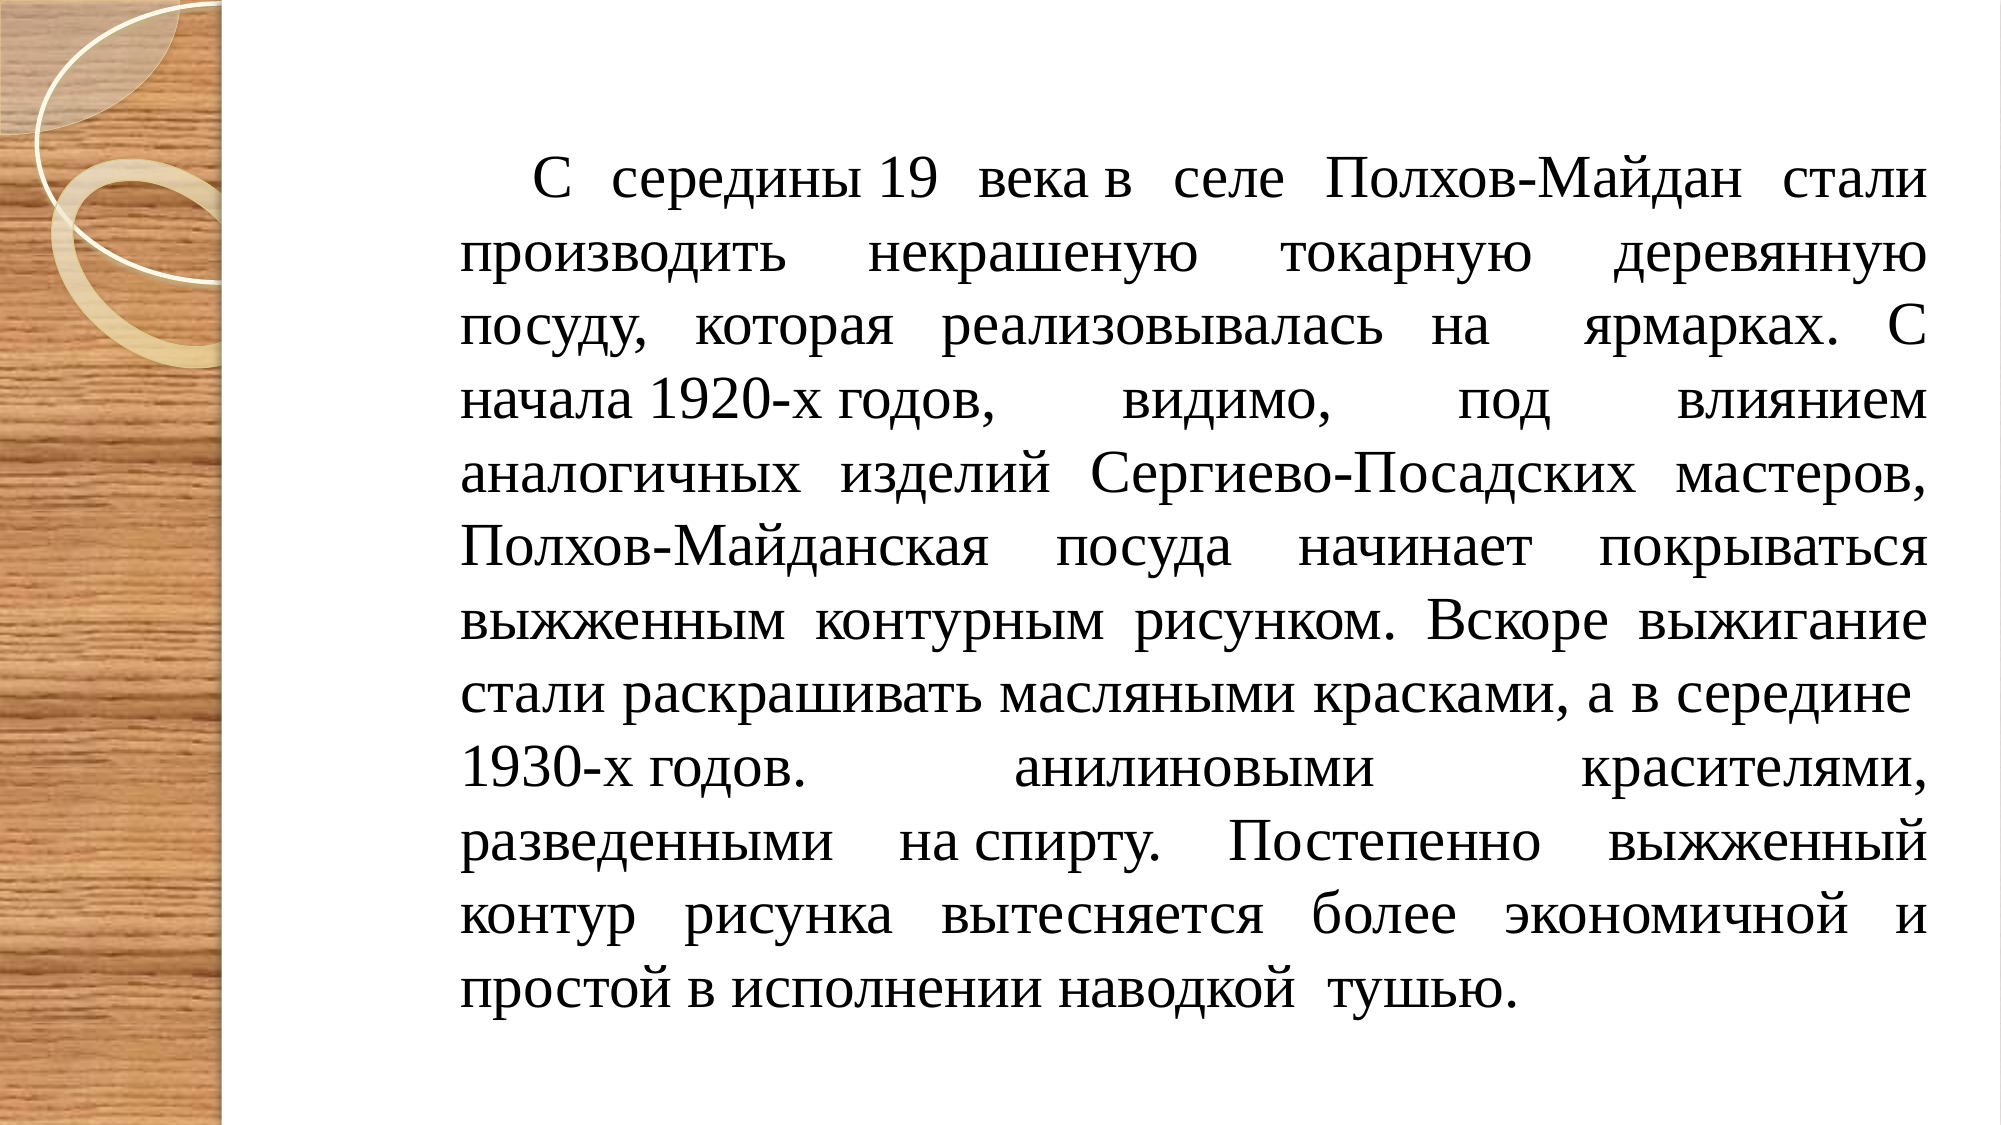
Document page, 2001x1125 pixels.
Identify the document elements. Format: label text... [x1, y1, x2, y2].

picture [42, 13, 216, 200]
list С середины 19 века в селе Полхов-Майдан стали производить некрашеную токарную деревянную посуду, которая реализовывалась на ярмарках. С начала 1920-х годов, видимо, под влиянием аналогичных изделий Сергиево-Посадских мастеров, Полхов-Майданская посуда начинает покрываться выжженным контурным рисунком. Вскоре выжигание стали раскрашивать масляными красками, а в середине 1930-х годов. анилиновыми красителями, разведенными на спирту. Постепенно выжженный контур рисунка вытесняется более экономичной и простой в исполнении наводкой тушью. [385, 128, 1945, 1043]
picture [181, 0, 219, 4]
picture [75, 181, 216, 280]
picture [74, 238, 216, 346]
picture [0, 134, 221, 1125]
